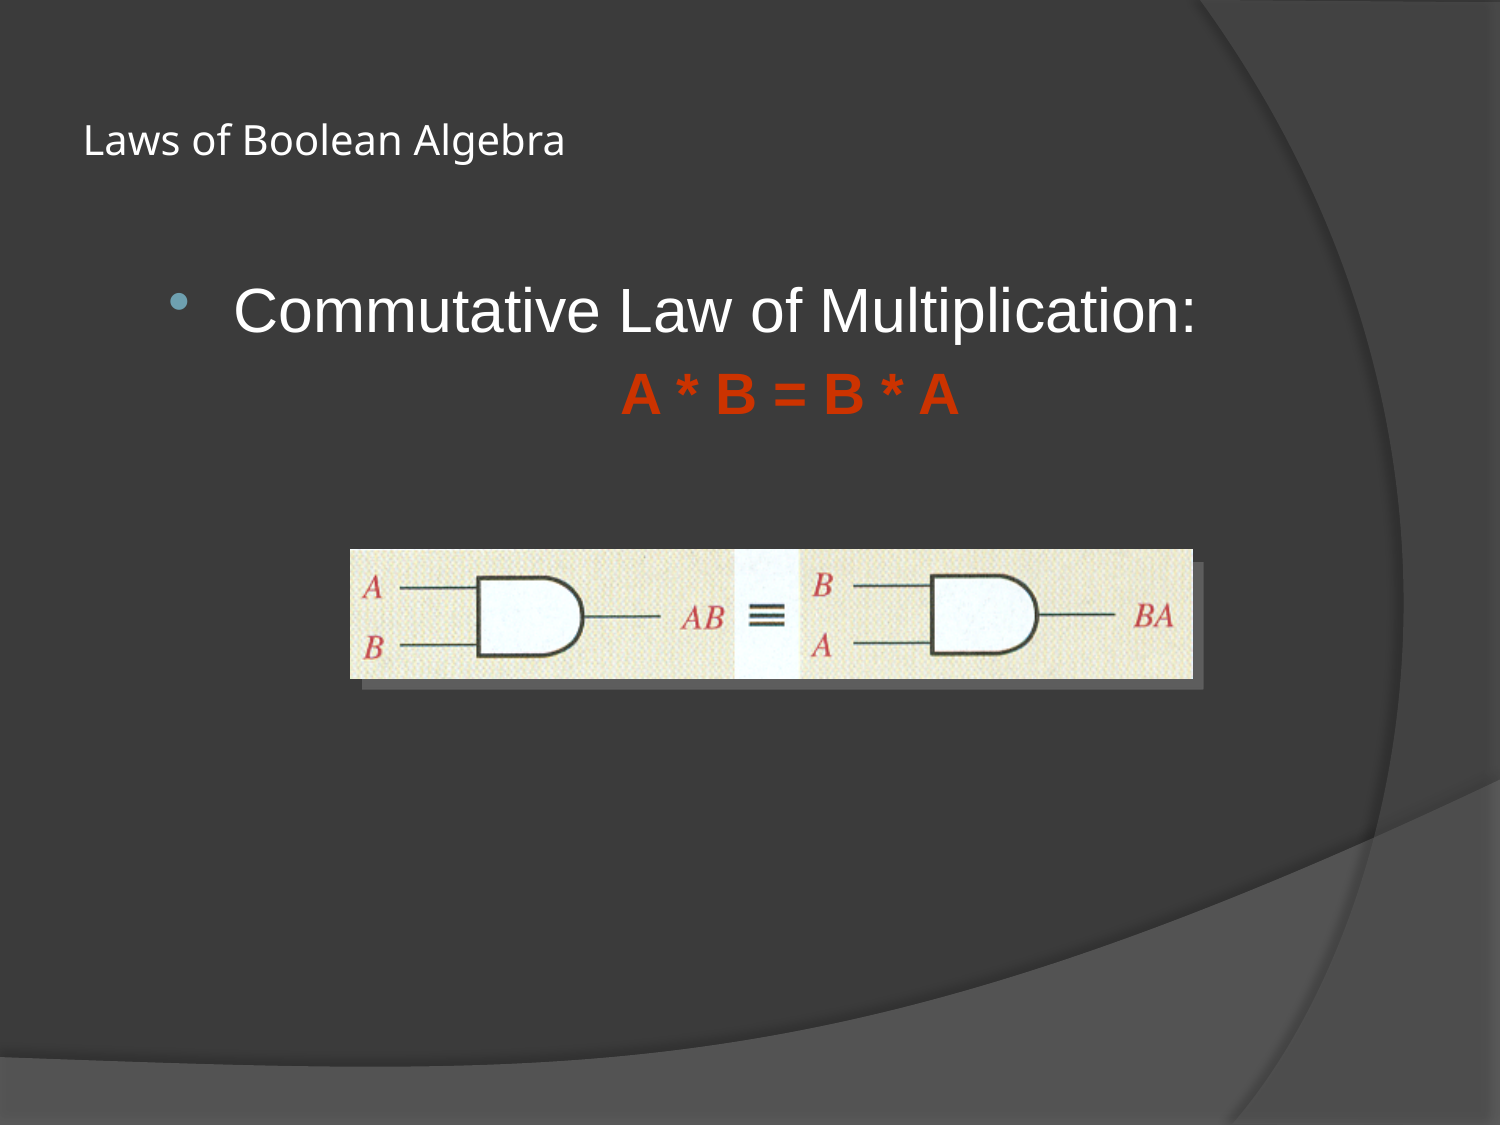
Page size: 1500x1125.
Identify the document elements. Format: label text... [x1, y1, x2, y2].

list Commutative Law of Multiplication: A * B = B * A [150, 262, 1425, 1005]
picture [349, 549, 1193, 679]
title Laws of Boolean Algebra [75, 45, 1300, 233]
